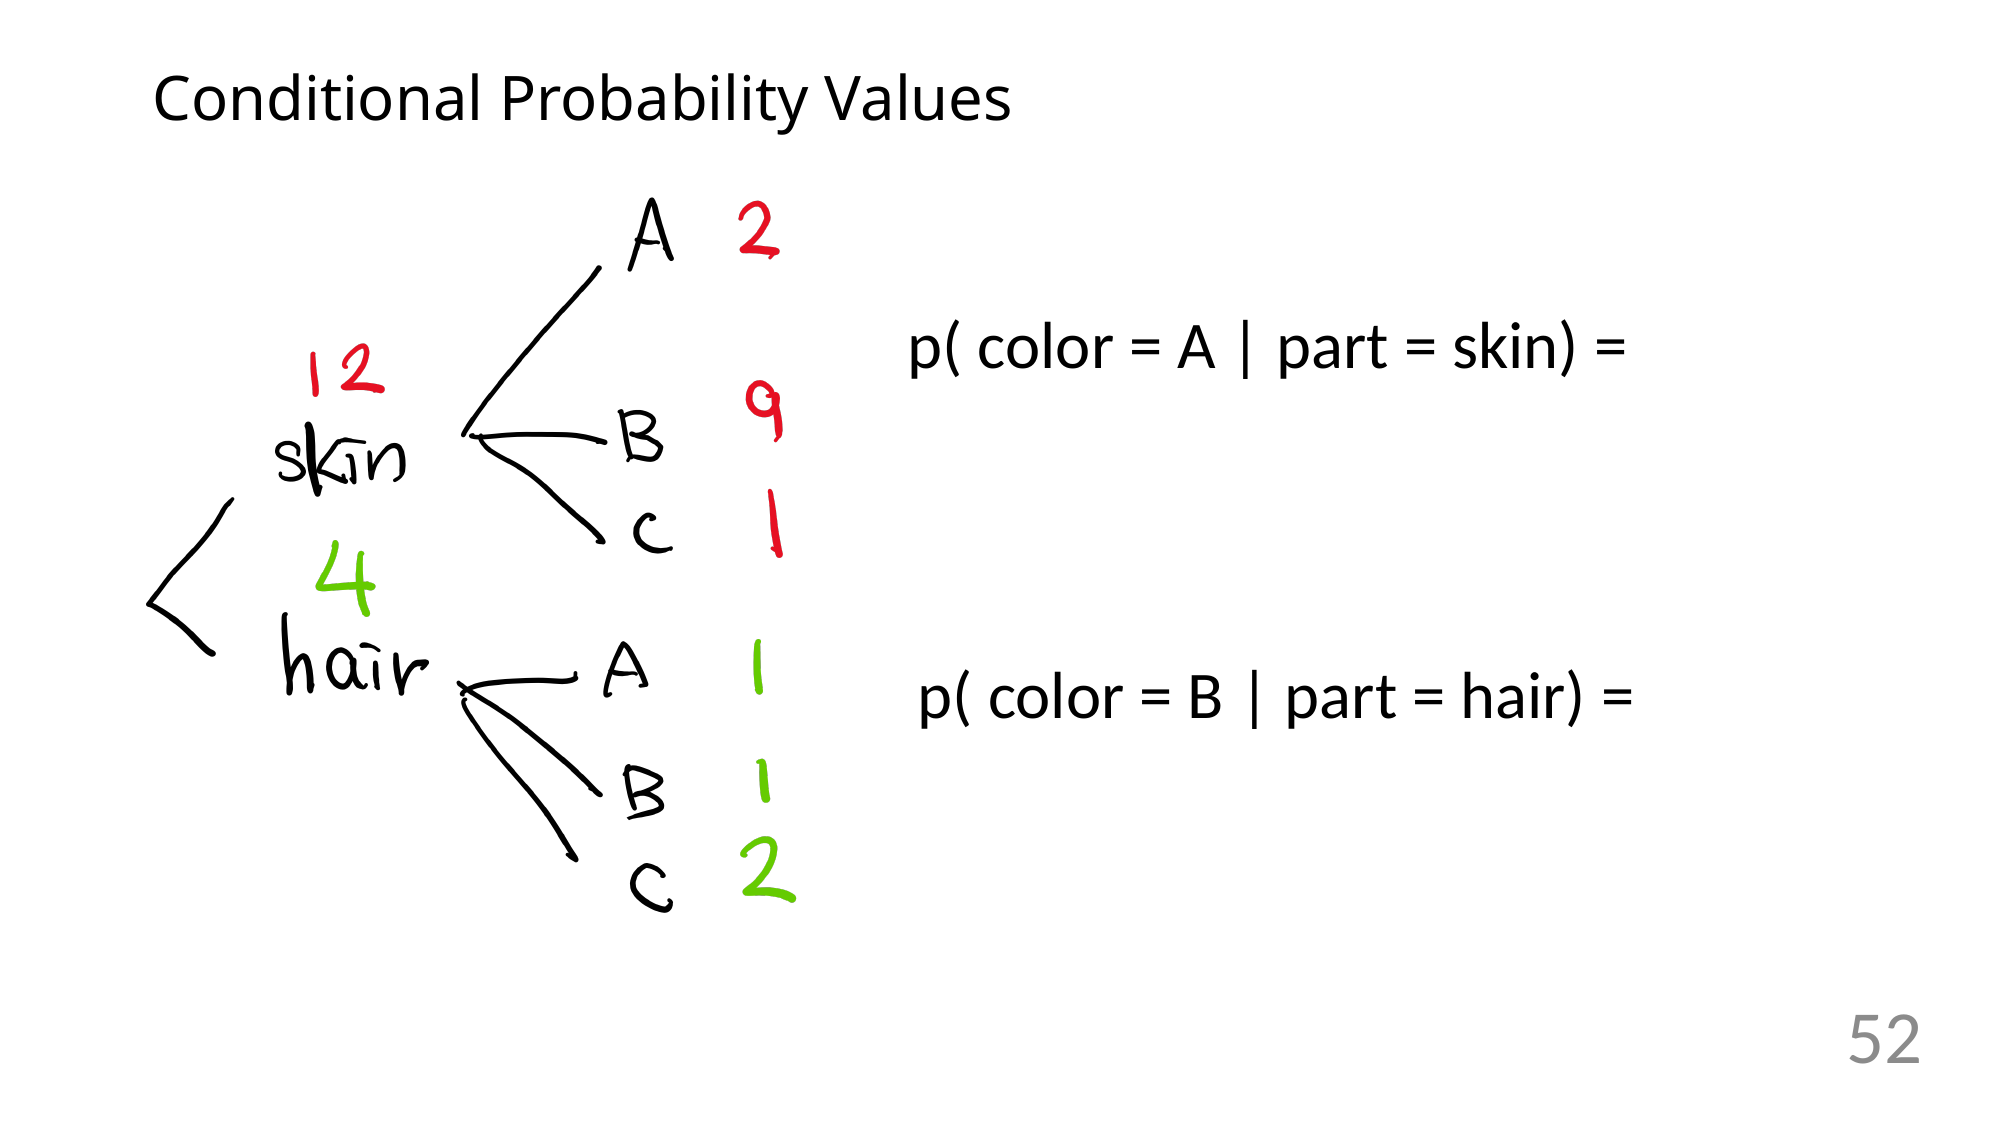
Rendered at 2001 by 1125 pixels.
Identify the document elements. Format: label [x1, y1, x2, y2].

picture [137, 188, 805, 922]
slide_number [1750, 969, 1938, 1099]
text_box [892, 254, 1643, 390]
text_box [903, 604, 1650, 740]
title [137, 59, 1863, 142]
